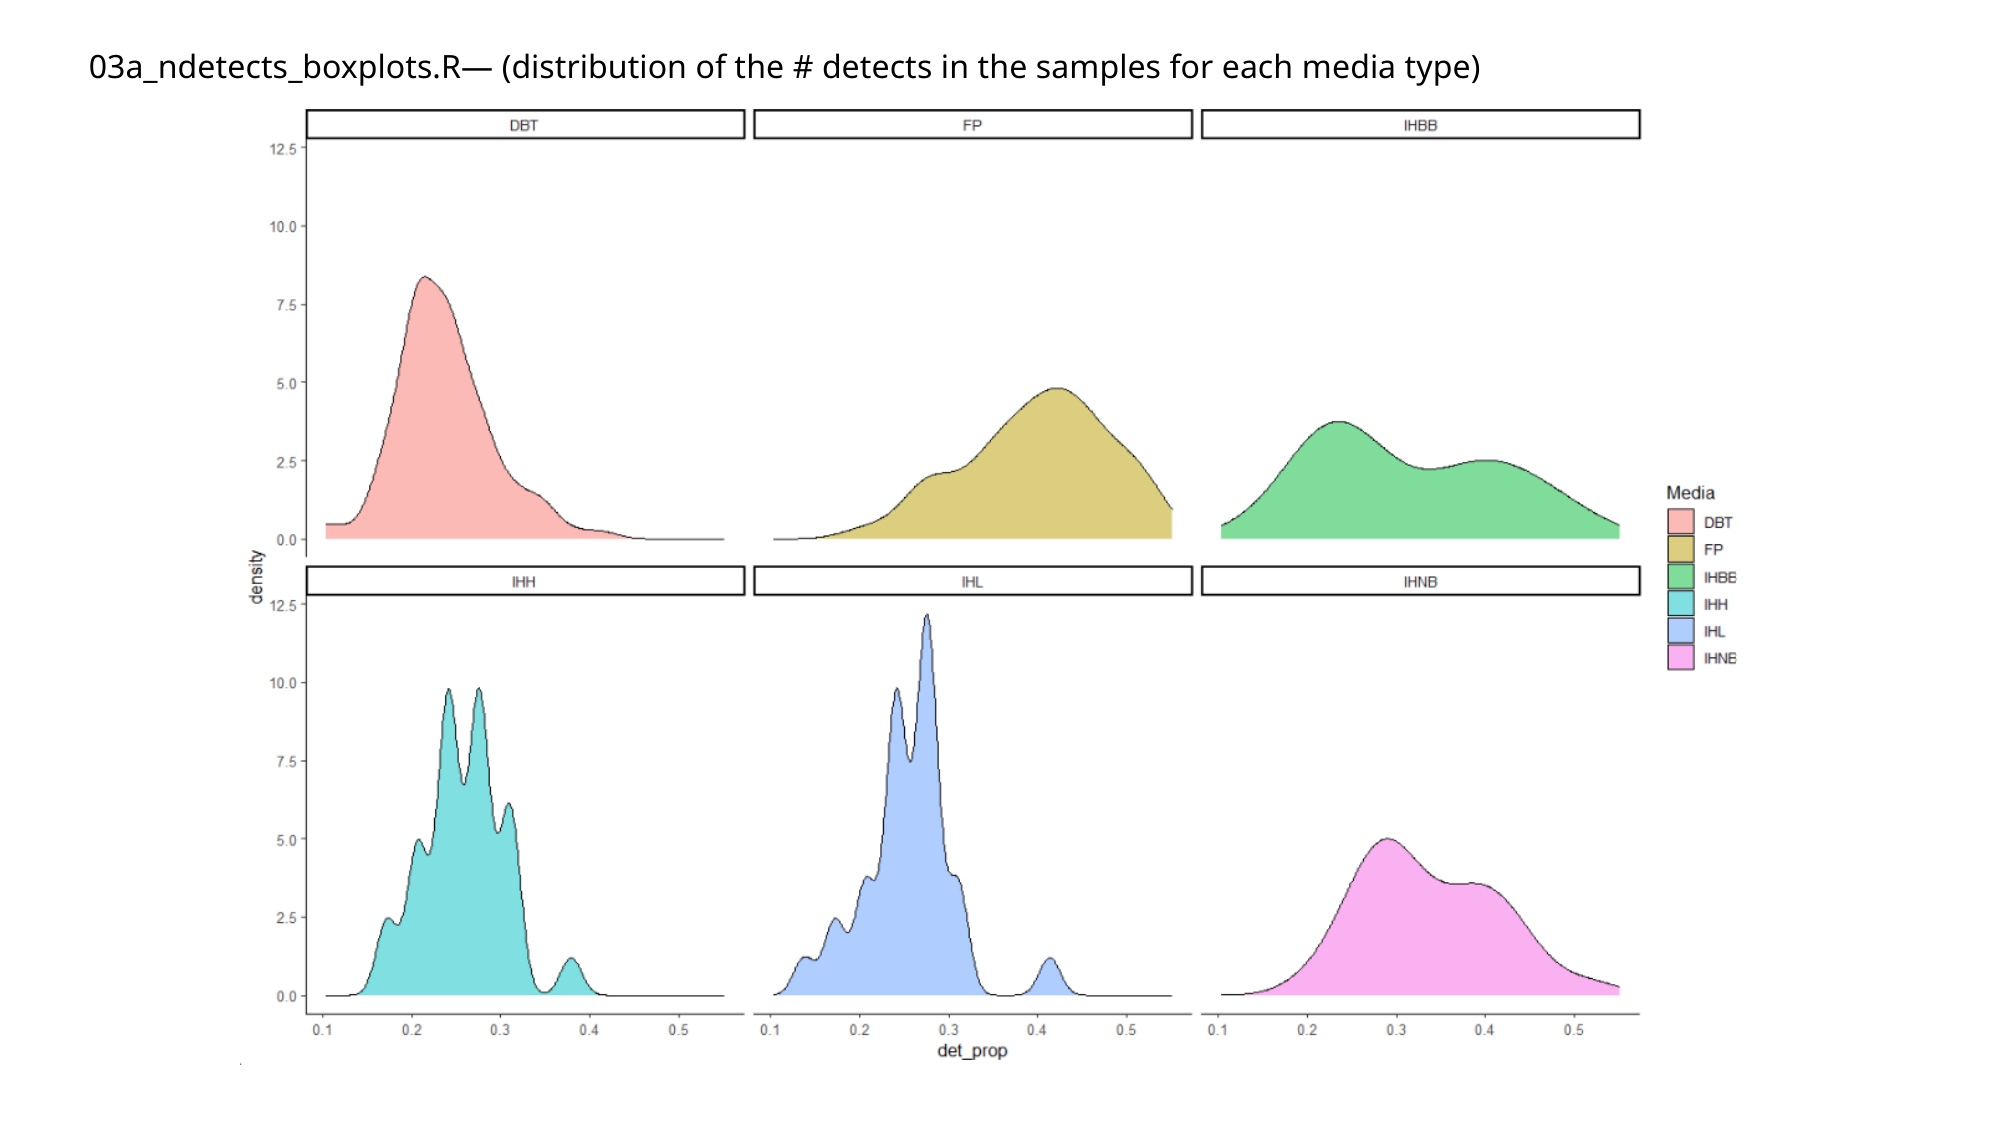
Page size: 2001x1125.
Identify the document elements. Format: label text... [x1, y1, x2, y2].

text_box 03a_ndetects_boxplots.R— (distribution of the # detects in the samples for each media type) [73, 33, 1799, 104]
picture [239, 103, 1741, 1065]
